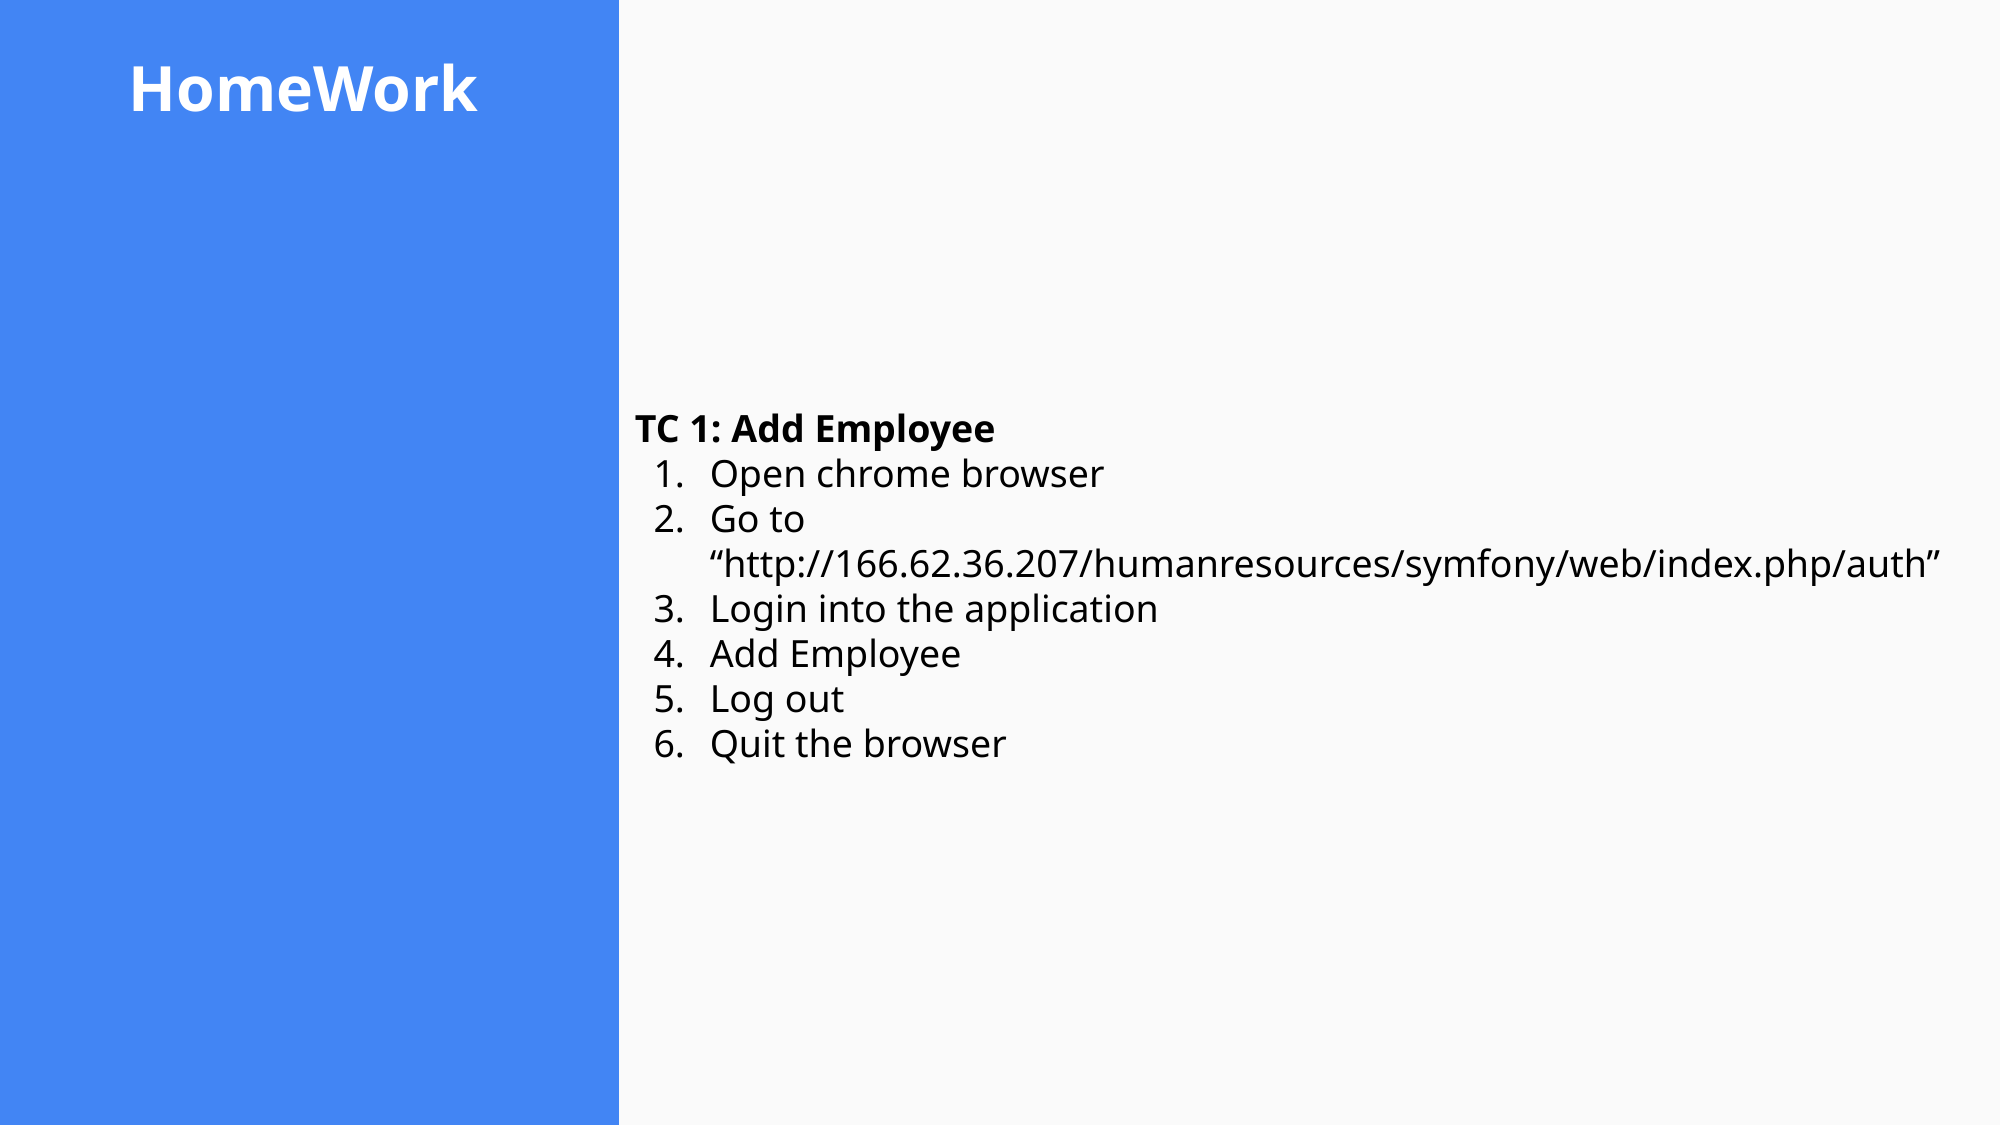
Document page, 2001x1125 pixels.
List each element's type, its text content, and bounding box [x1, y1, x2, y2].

title HomeWork [16, 10, 592, 140]
text_box TC 1: Add Employee Open chrome browser Go to “http://166.62.36.207/humanresources/symfony/web/index.php/auth” Login into the application Add Employee Log out Quit the browser [619, 0, 1993, 1125]
